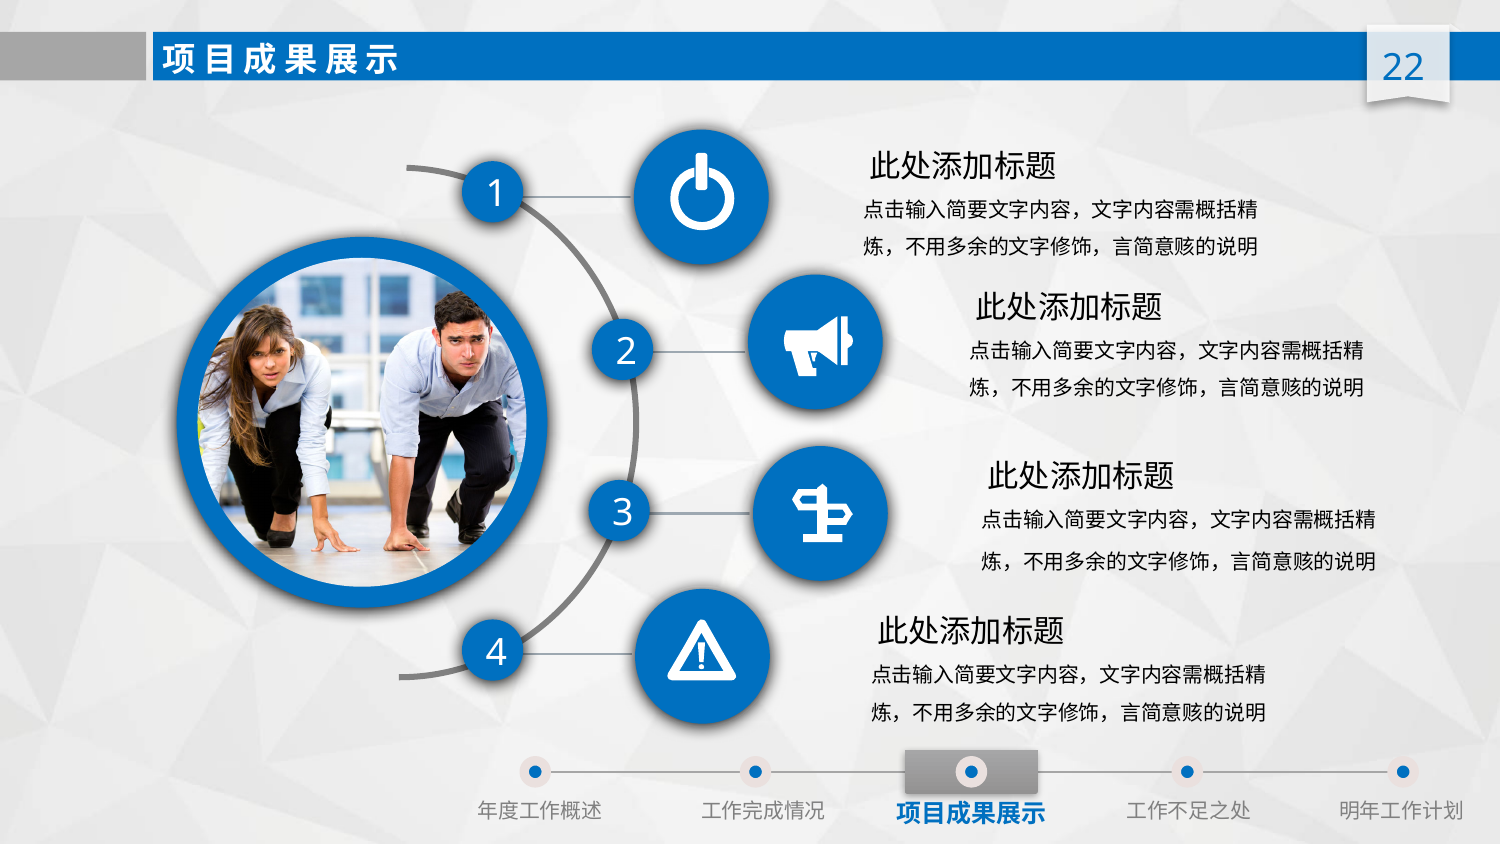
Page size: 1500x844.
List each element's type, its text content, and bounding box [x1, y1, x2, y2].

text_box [744, 271, 886, 413]
text_box 点击输入简要文字内容，文字内容需概括精炼，不用多余的文字修饰，言简意赅的说明 [856, 641, 1285, 732]
picture [0, 0, 1500, 31]
text_box 此处添加标题 [972, 448, 1191, 486]
text_box [532, 554, 606, 637]
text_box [749, 442, 892, 585]
text_box 此处添加标题 [862, 603, 1080, 641]
text_box 1 [459, 159, 526, 225]
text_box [631, 585, 774, 727]
text_box 此处添加标题 [960, 279, 1179, 317]
text_box 3 [586, 477, 652, 544]
text_box [404, 162, 453, 179]
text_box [630, 126, 772, 268]
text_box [176, 236, 548, 608]
text_box [533, 208, 616, 308]
text_box 点击输入简要文字内容，文字内容需概括精 炼，不用多余的文字修饰，言简意赅的说明 [966, 486, 1415, 581]
text_box [396, 666, 453, 683]
text_box 点击输入简要文字内容，文字内容需概括精炼，不用多余的文字修饰，言简意赅的说明 [848, 176, 1285, 267]
text_box 2 [589, 316, 656, 383]
text_box 项 目 成 果 展 示 [147, 31, 491, 86]
text_box 4 [459, 617, 526, 683]
text_box 点击输入简要文字内容，文字内容需概括精炼，不用多余的文字修饰，言简意赅的说明 [954, 317, 1391, 408]
picture [0, 81, 1500, 844]
text_box 此处添加标题 [854, 138, 1072, 176]
text_box [627, 395, 642, 470]
